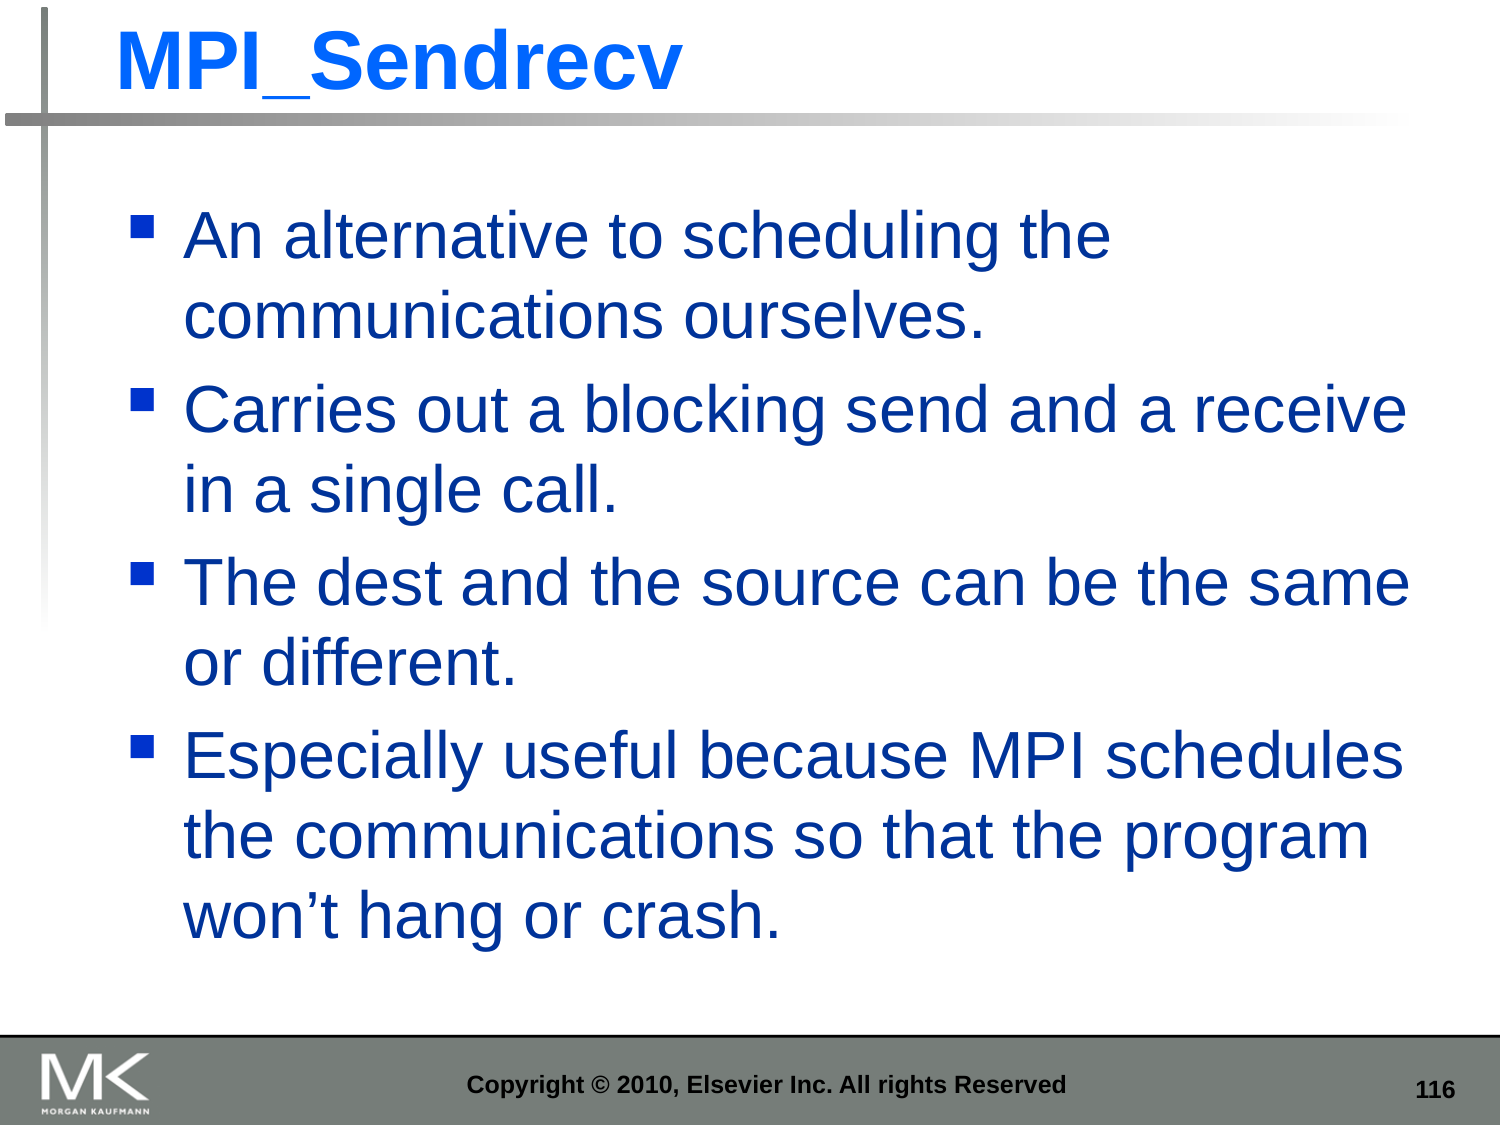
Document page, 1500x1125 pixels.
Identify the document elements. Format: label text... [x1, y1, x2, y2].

footer Copyright © 2010, Elsevier Inc. All rights Reserved [170, 1046, 1365, 1106]
list An alternative to scheduling the communications ourselves. Carries out a blocking send and a receive in a single call. The dest and the source can be the same or different. Especially useful because MPI schedules the communications so that the program won’t hang or crash. [111, 184, 1470, 1024]
title MPI_Sendrecv [100, 17, 1460, 114]
picture [29, 1046, 160, 1123]
